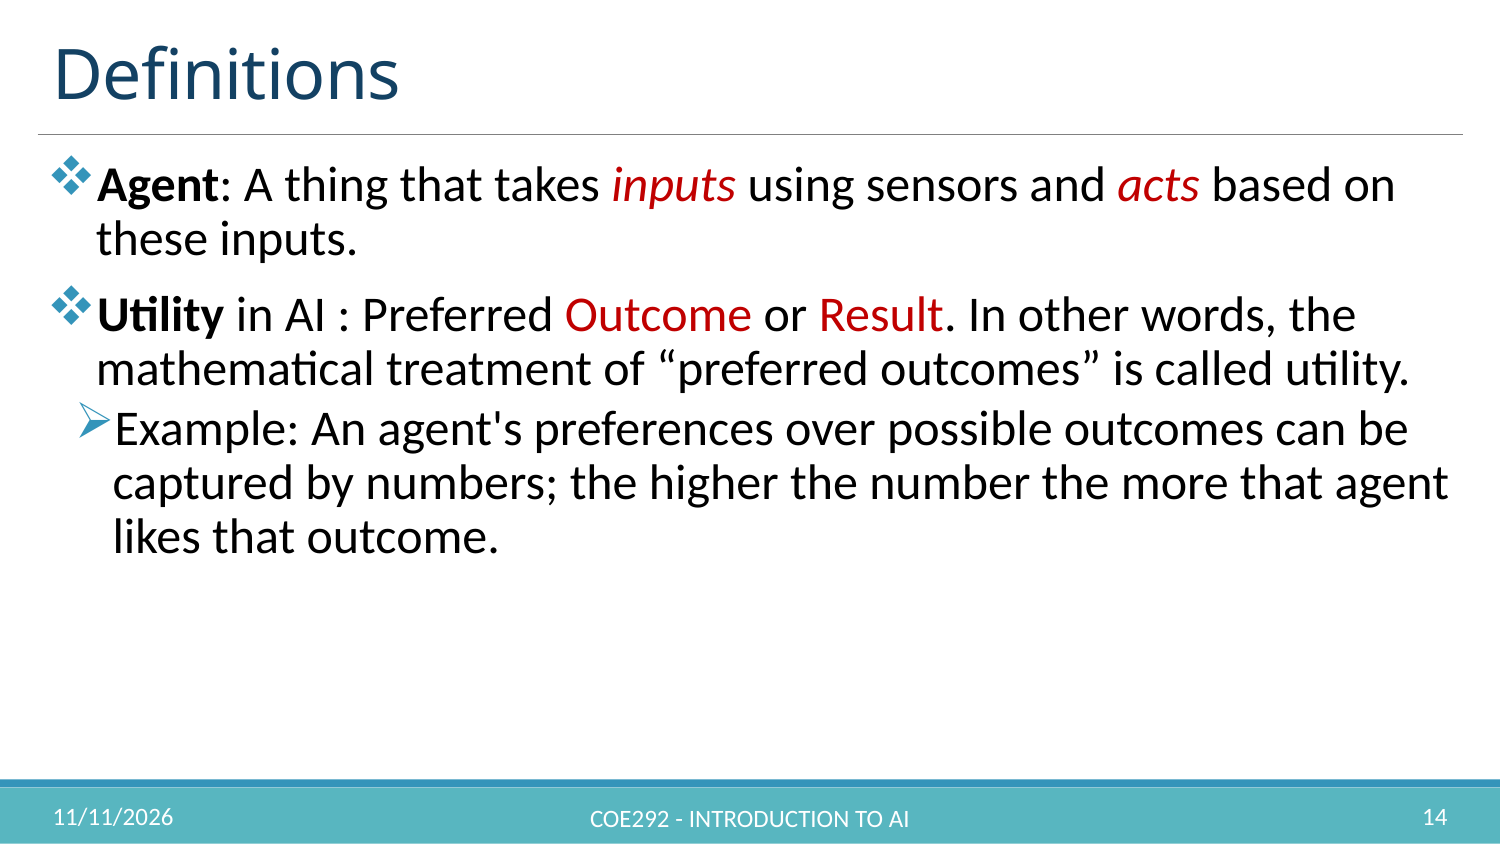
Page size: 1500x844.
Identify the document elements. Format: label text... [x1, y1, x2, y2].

list Agent: A thing that takes inputs using sensors and acts based on these inputs. Utility in AI : Preferred Outcome or Result. In other words, the mathematical treatment of “preferred outcomes” is called utility. Example: An agent's preferences over possible outcomes can be captured by numbers; the higher the number the more that agent likes that outcome. [37, 151, 1463, 769]
slide_number 14 [1301, 793, 1463, 839]
footer COE292 - Introduction to AI [453, 794, 1047, 840]
title Definitions [37, 35, 1463, 122]
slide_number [37, 793, 342, 839]
